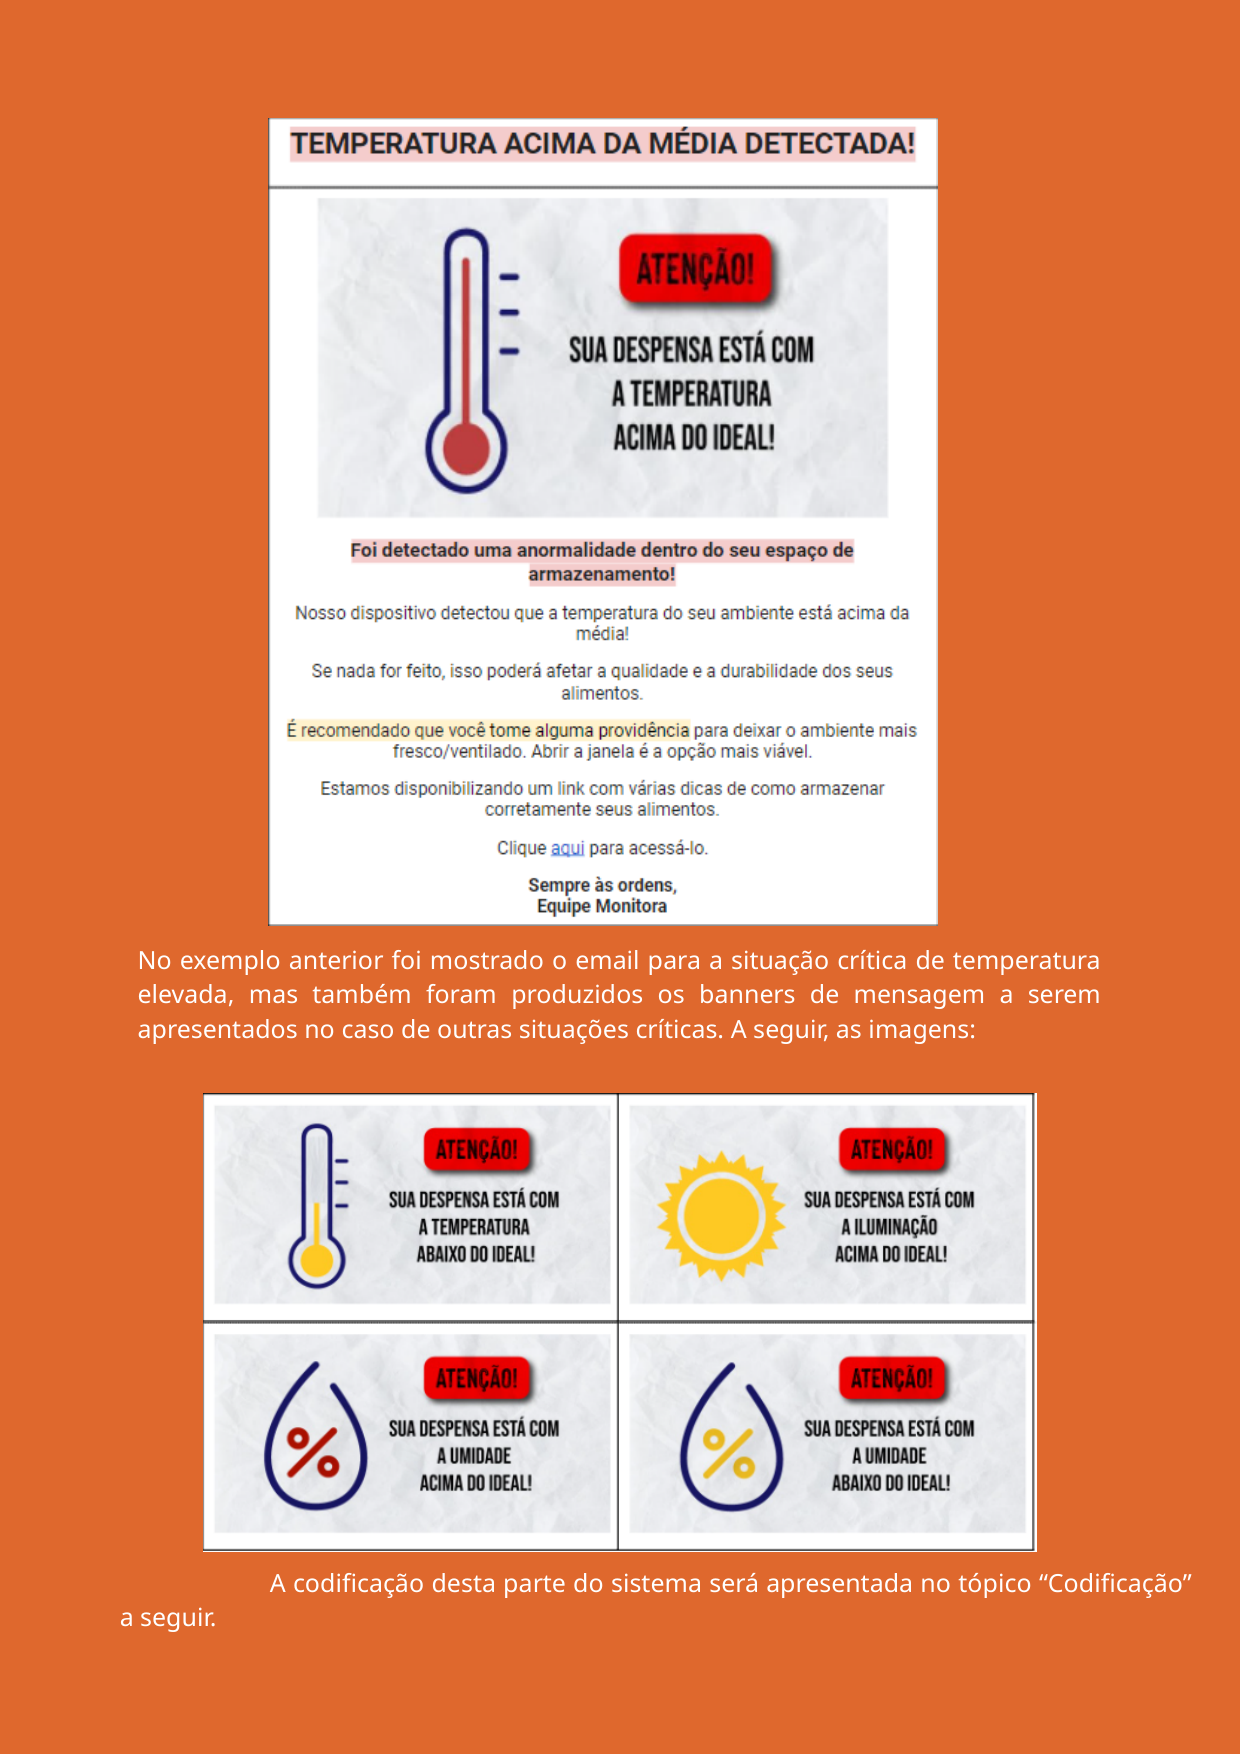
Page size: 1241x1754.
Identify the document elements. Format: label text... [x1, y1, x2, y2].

text_box A codificação desta parte do sistema será apresentada no tópico “Codificação” a seguir. [104, 1517, 1209, 1618]
text_box No exemplo anterior foi mostrado o email para a situação crítica de temperatura elevada, mas também foram produzidos os banners de mensagem a serem apresentados no caso de outras situações críticas. A seguir, as imagens: [122, 925, 1118, 1110]
picture [202, 1093, 1038, 1552]
picture [268, 117, 938, 926]
